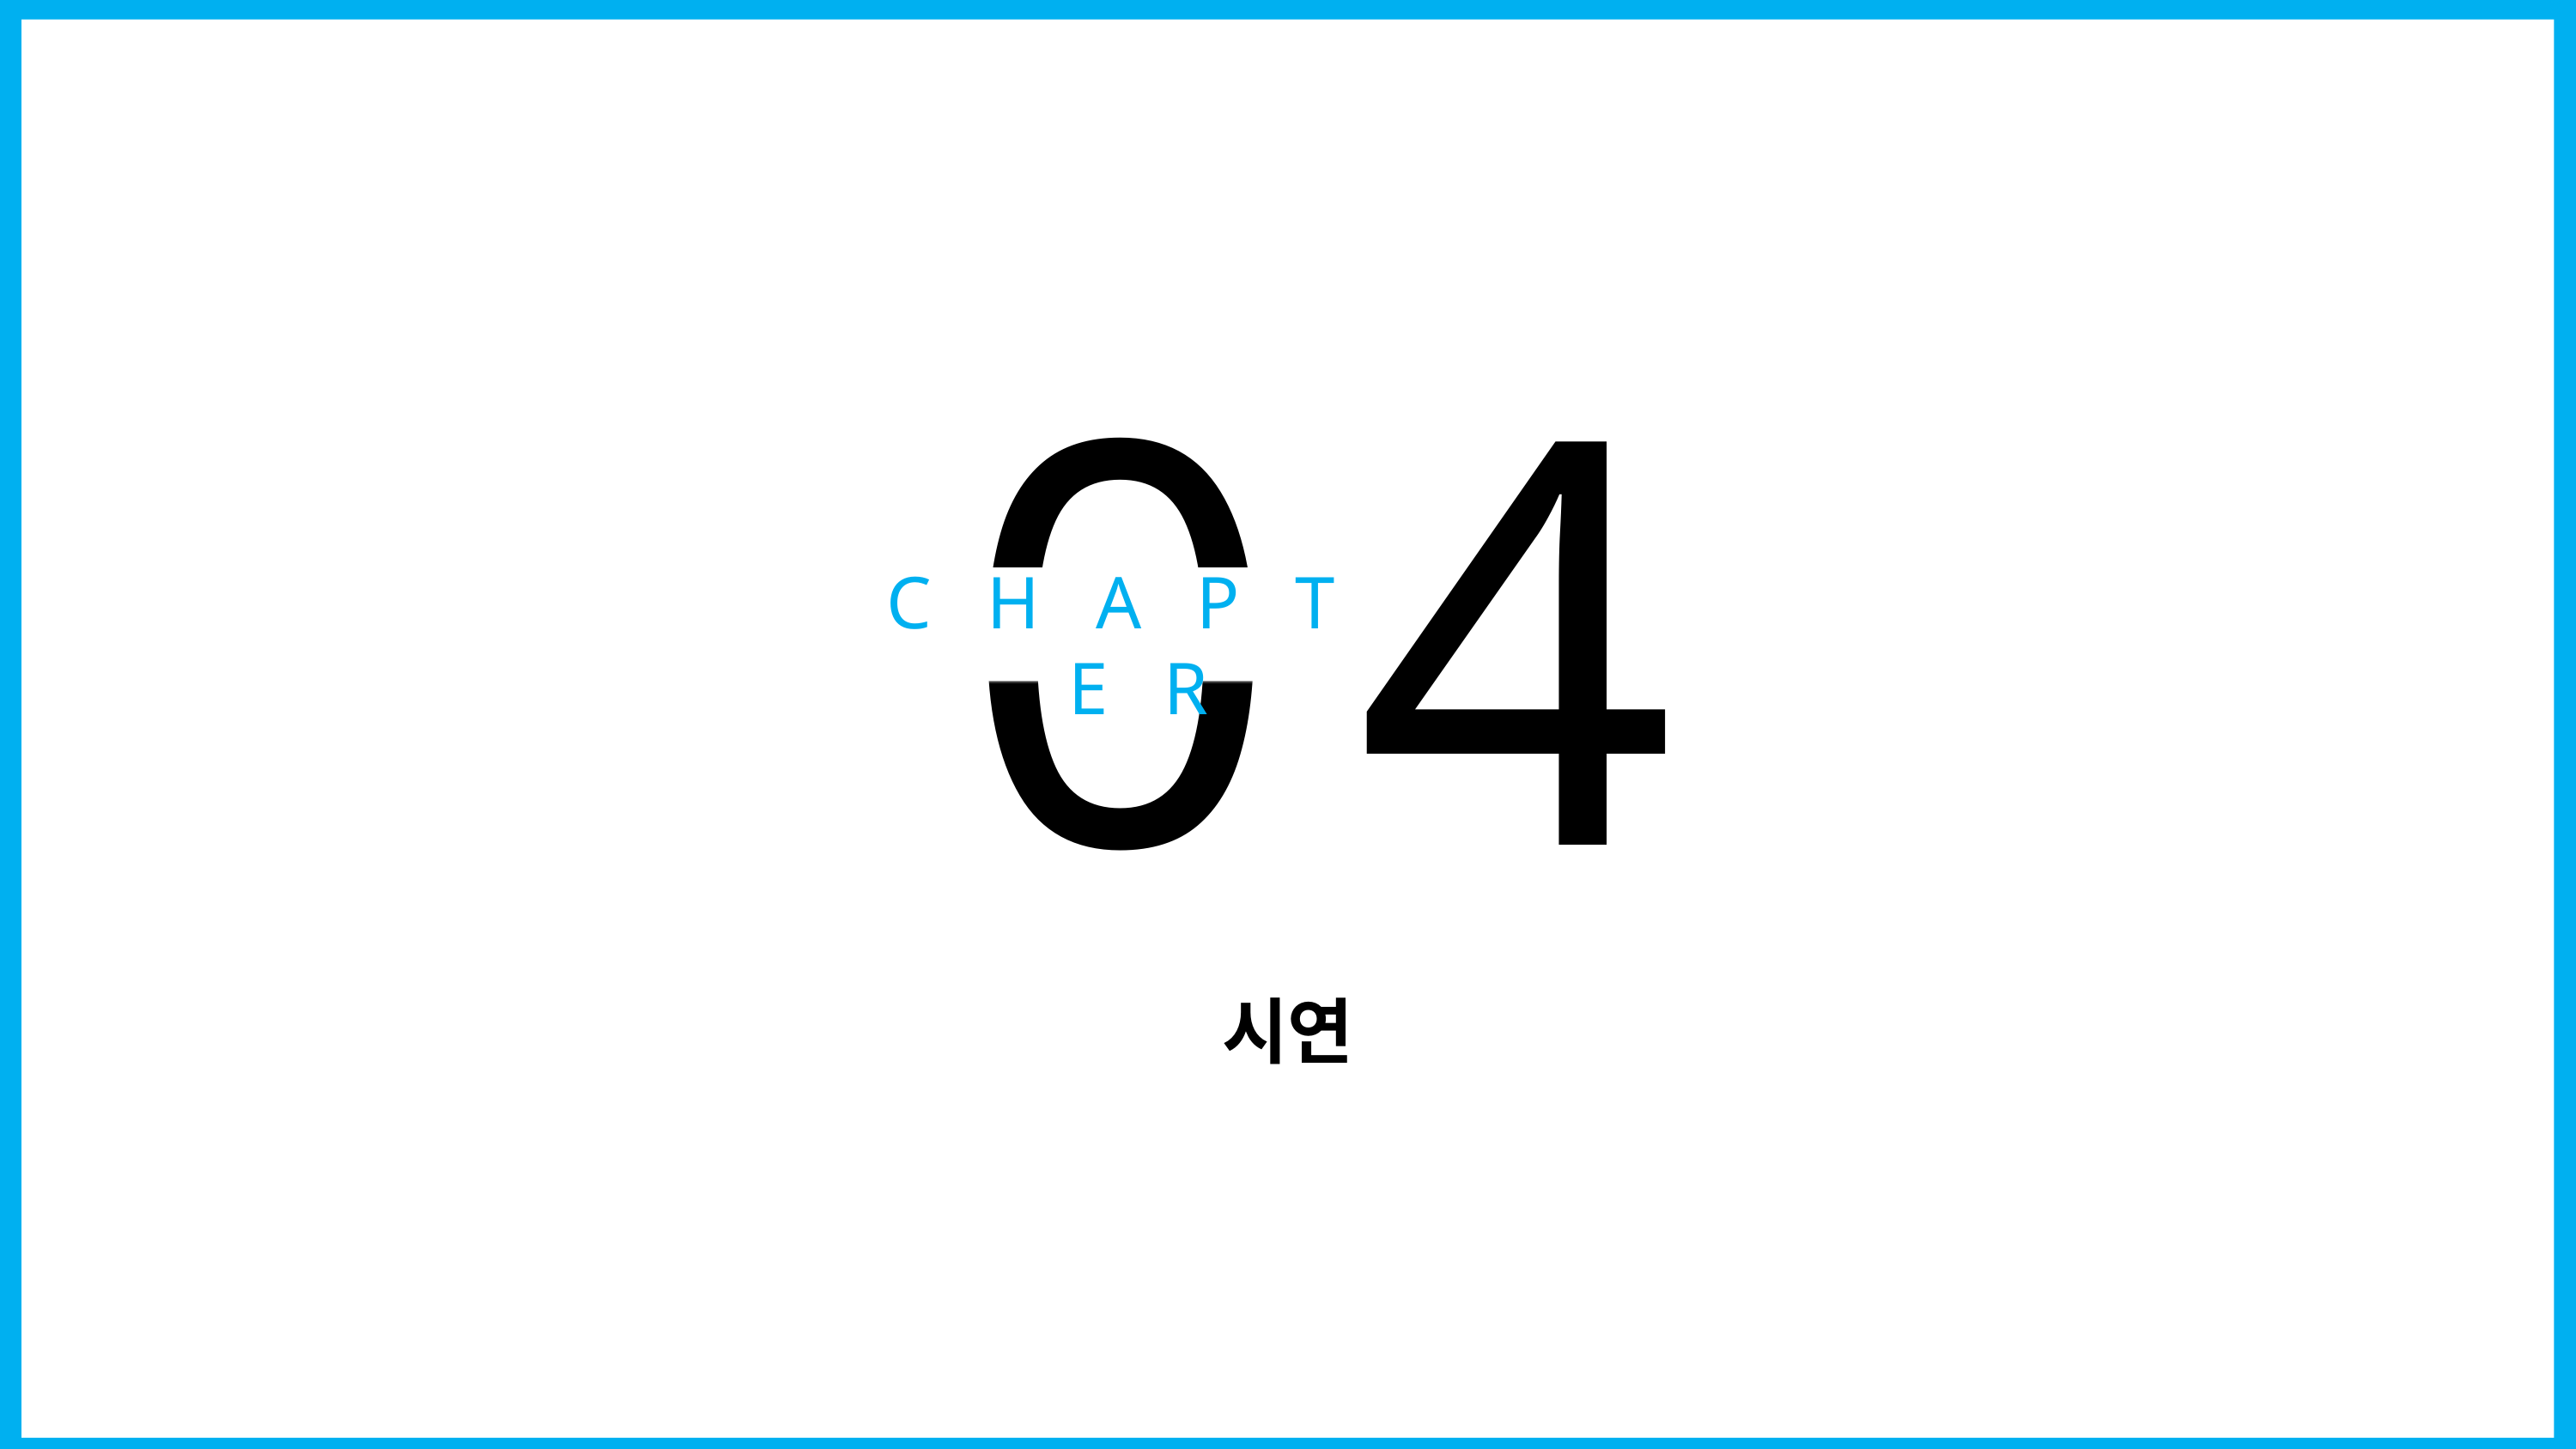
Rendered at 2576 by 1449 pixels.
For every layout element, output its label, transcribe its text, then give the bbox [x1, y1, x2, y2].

text_box [23, 1436, 2576, 1449]
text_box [848, 549, 1430, 737]
text_box [2552, 3, 2576, 1440]
text_box 시연 [623, 965, 1953, 1079]
text_box [0, 0, 23, 1449]
text_box [23, 0, 2576, 21]
text_box 04 [268, 277, 2370, 965]
